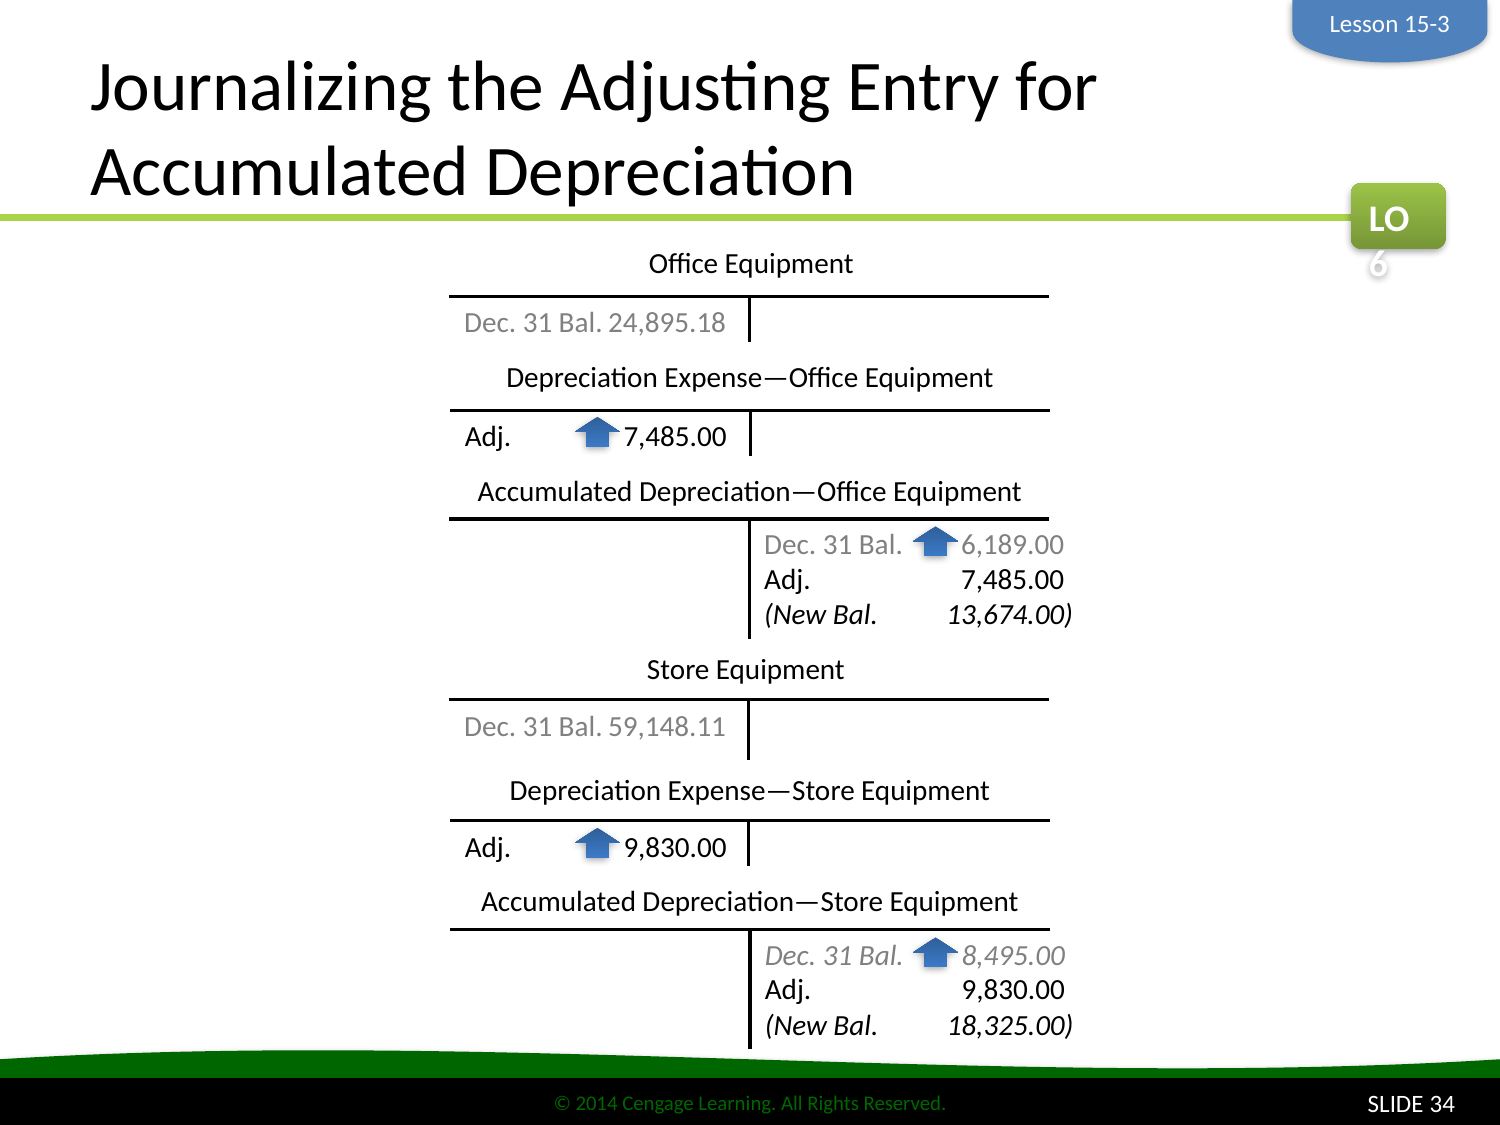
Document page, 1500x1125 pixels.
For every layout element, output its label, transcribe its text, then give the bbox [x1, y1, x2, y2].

slide_number SLIDE 34 [1170, 1080, 1470, 1125]
text_box LO6 [1350, 183, 1446, 250]
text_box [449, 767, 1051, 872]
title Journalizing the Adjusting Entry for Accumulated Depreciation [75, 29, 1350, 218]
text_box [449, 356, 1051, 461]
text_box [444, 464, 1110, 640]
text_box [1292, 0, 1488, 63]
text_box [449, 648, 1050, 761]
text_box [449, 874, 1111, 1050]
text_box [449, 237, 1050, 348]
